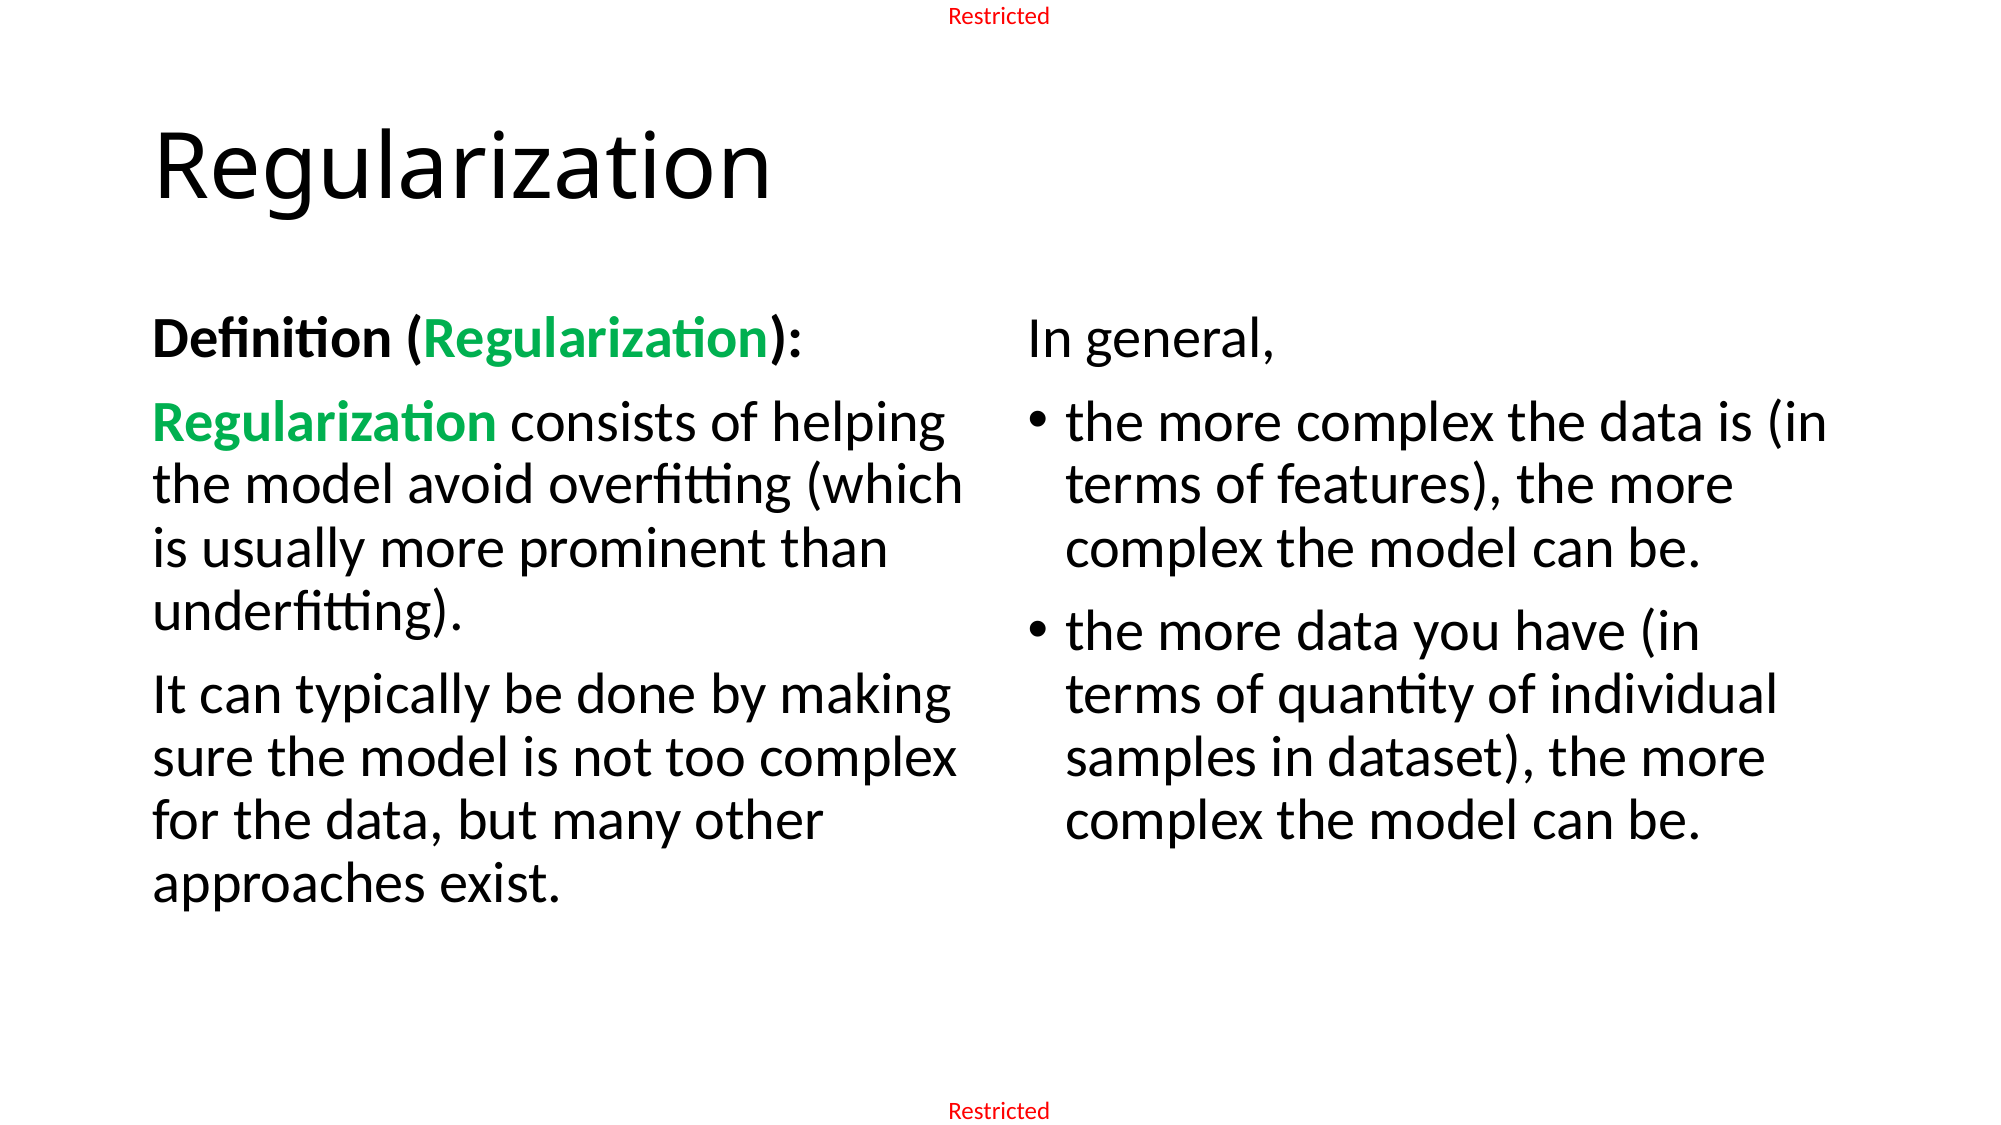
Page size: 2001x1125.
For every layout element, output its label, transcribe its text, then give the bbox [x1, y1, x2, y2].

list In general, the more complex the data is (in terms of features), the more complex the model can be. the more data you have (in terms of quantity of individual samples in dataset), the more complex the model can be. [1012, 299, 1863, 1014]
list Definition (Regularization): Regularization consists of helping the model avoid overfitting (which is usually more prominent than underfitting). It can typically be done by making sure the model is not too complex for the data, but many other approaches exist. [137, 299, 988, 1014]
title Regularization [137, 59, 1863, 278]
